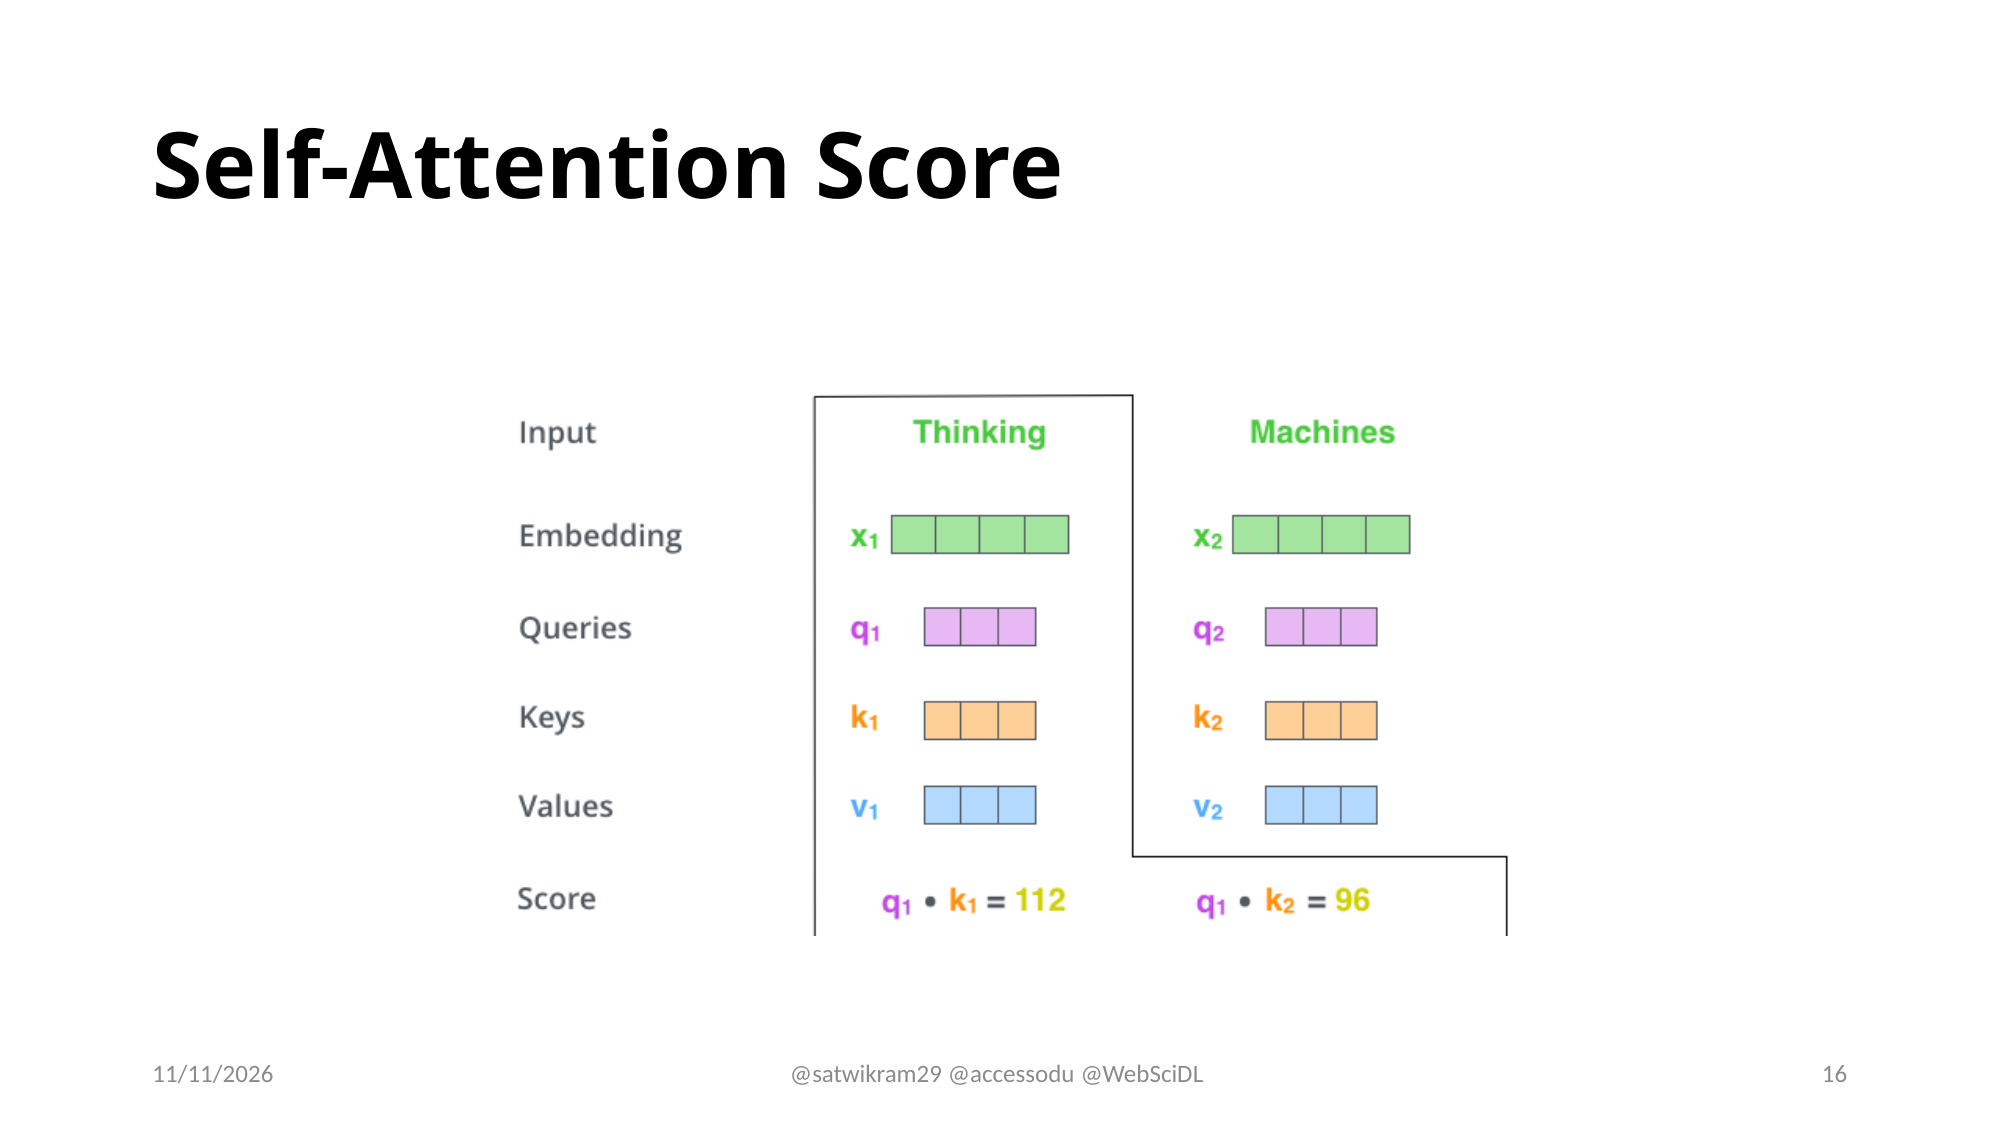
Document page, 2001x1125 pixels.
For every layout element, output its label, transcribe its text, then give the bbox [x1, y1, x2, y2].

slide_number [137, 1042, 588, 1103]
footer @satwikram29 @accessodu @WebSciDL [662, 1042, 1338, 1103]
slide_number 16 [1412, 1042, 1863, 1103]
title Self-Attention Score [137, 59, 1863, 278]
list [464, 376, 1536, 936]
